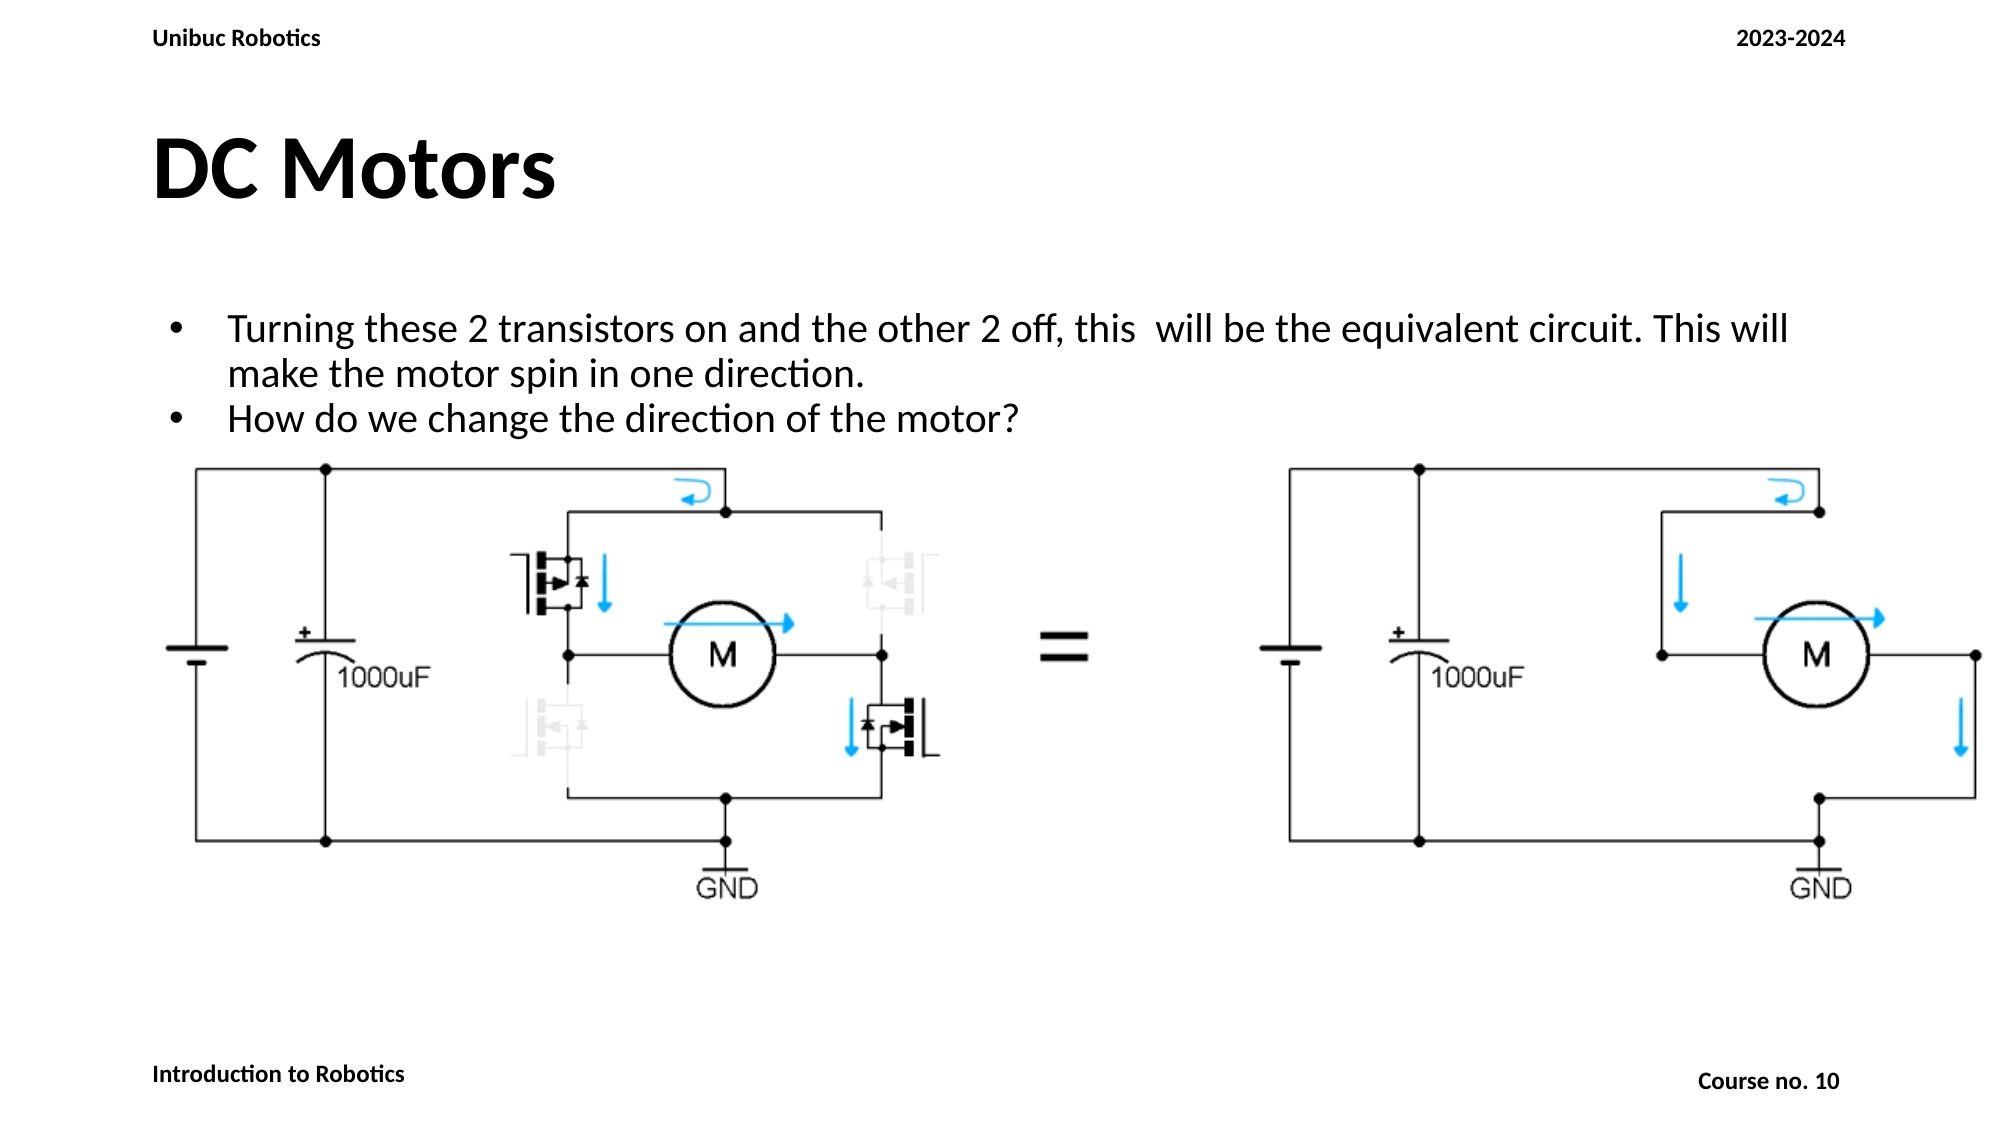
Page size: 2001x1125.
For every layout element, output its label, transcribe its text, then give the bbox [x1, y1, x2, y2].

picture [149, 440, 2000, 929]
title DC Motors [137, 59, 1863, 278]
list Turning these 2 transistors on and the other 2 off, this will be the equivalent circuit. This will make the motor spin in one direction. How do we change the direction of the motor? [137, 299, 1863, 1014]
